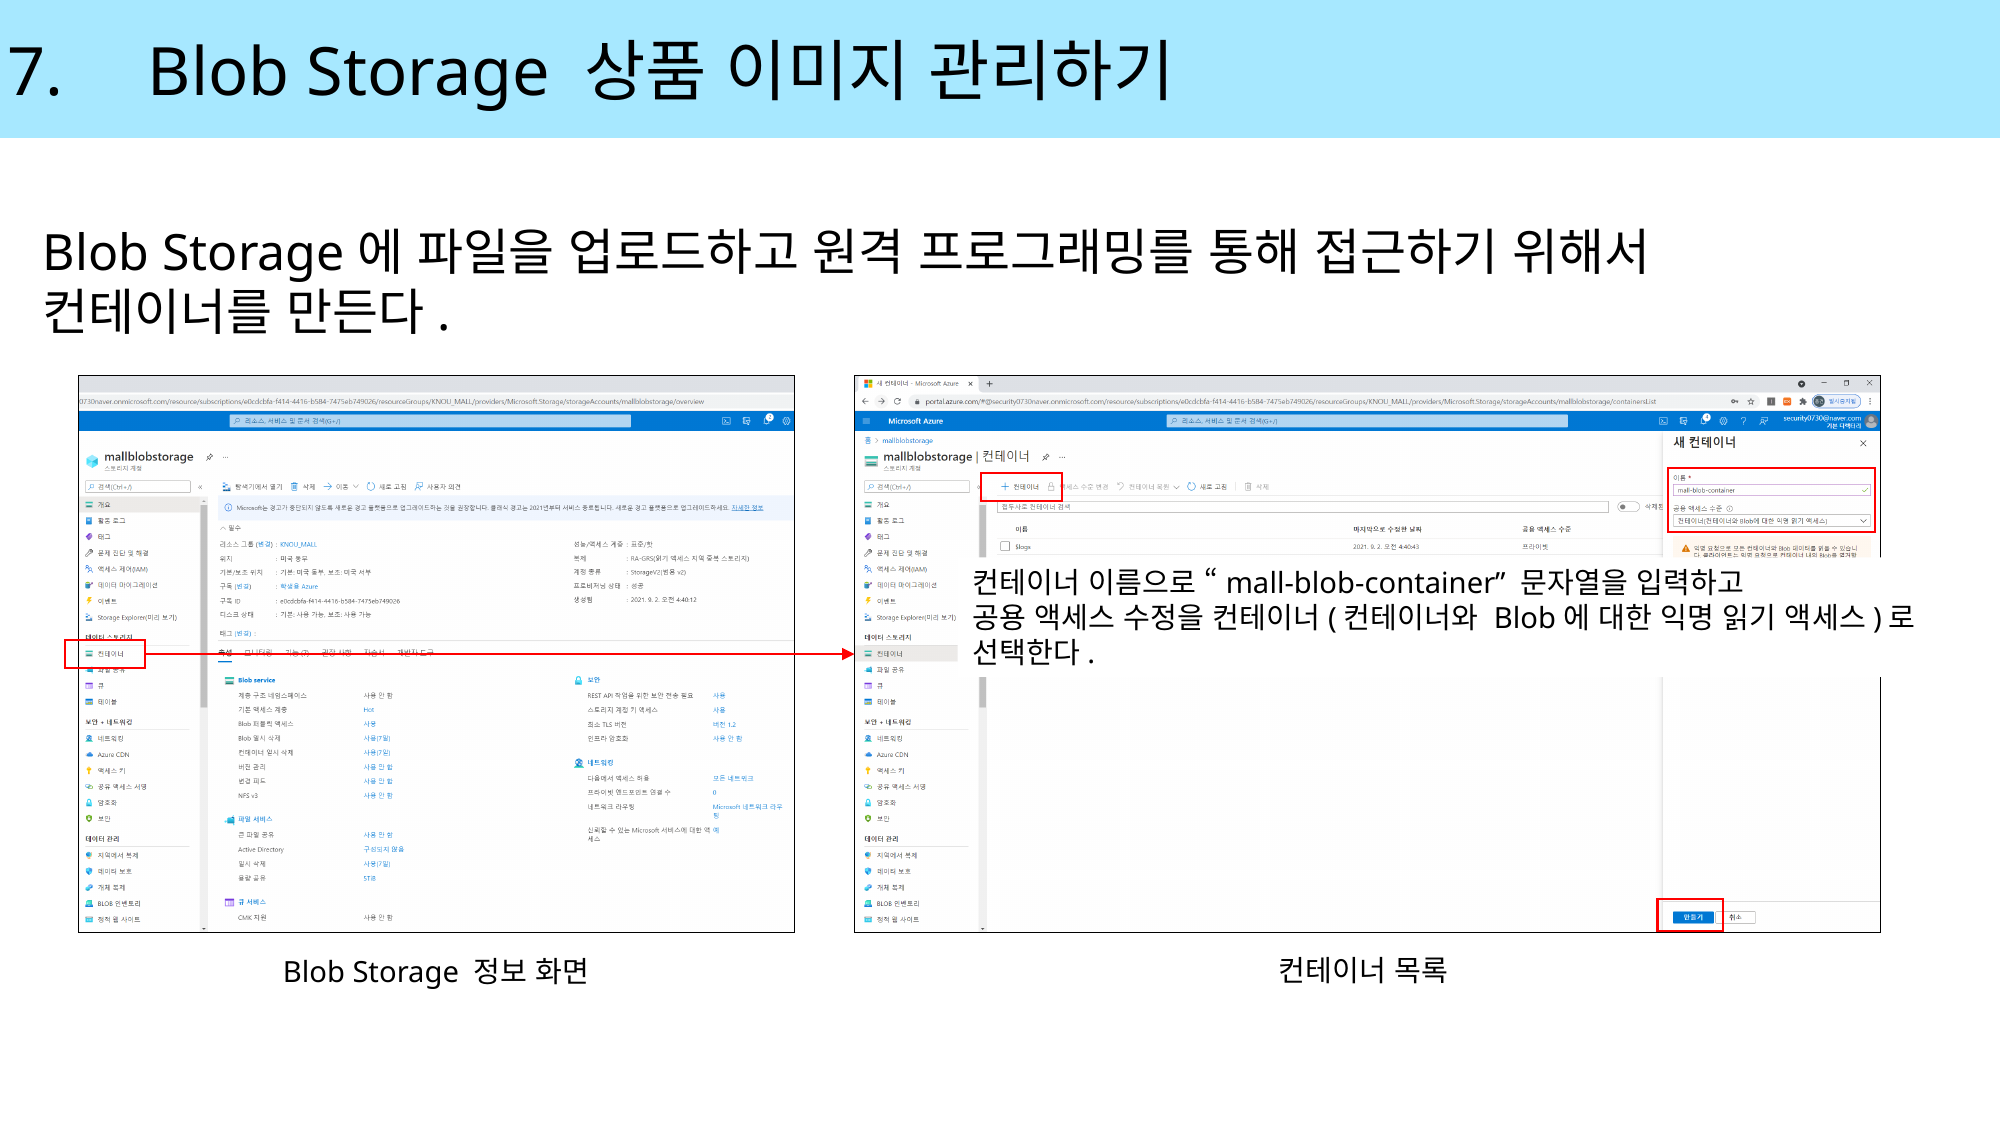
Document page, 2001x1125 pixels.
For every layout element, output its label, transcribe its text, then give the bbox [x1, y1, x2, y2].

text_box Blob Storage에 파일을 업로드하고 원격 프로그래밍를 통해 접근하기 위해서 컨테이너를 만든다. [28, 212, 1666, 348]
text_box [0, 0, 2000, 139]
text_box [64, 375, 1881, 997]
text_box Blob Storage 상품 이미지 관리하기 [0, 21, 1190, 116]
